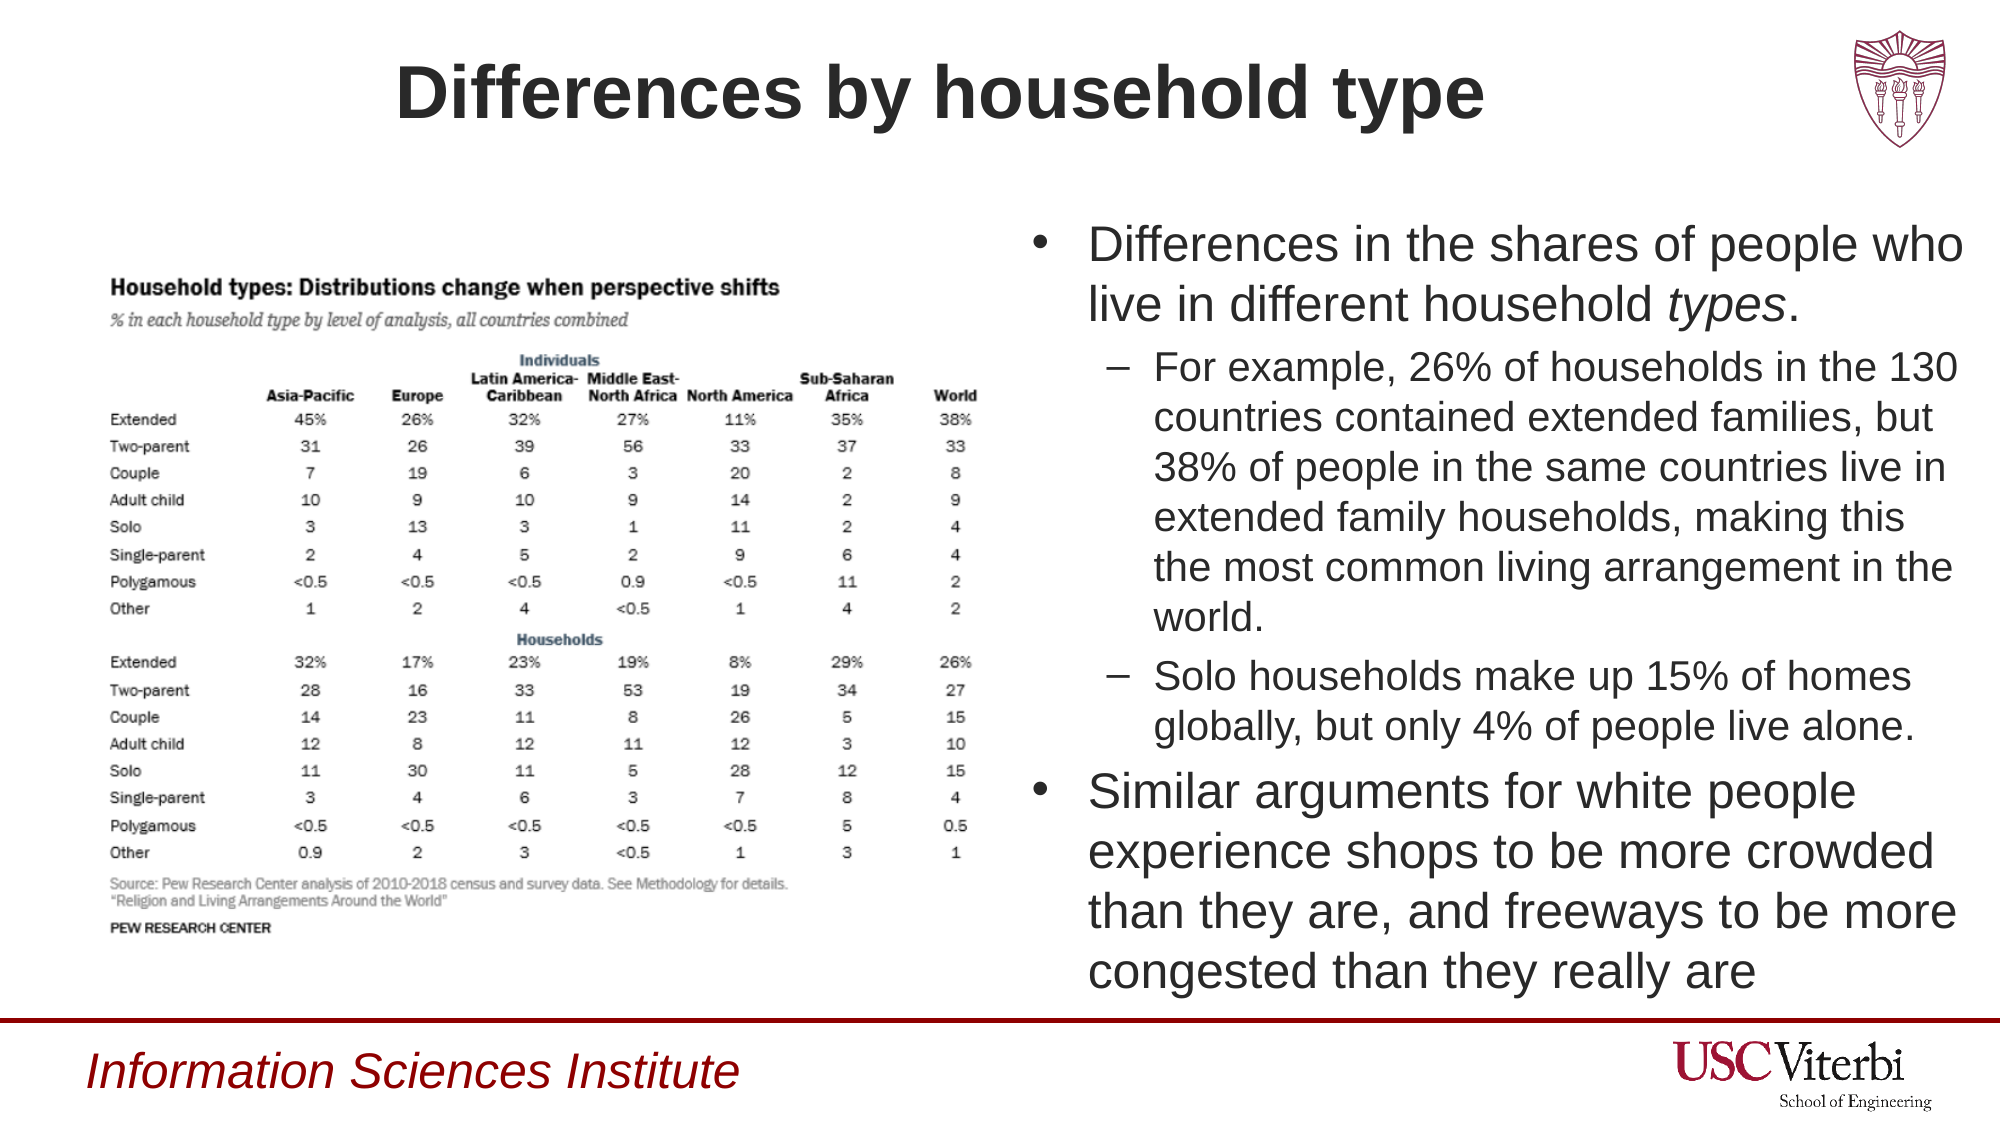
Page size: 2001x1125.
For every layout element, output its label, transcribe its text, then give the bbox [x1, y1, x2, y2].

picture [1641, 1027, 1964, 1118]
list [99, 273, 984, 936]
picture [1824, 13, 1975, 164]
title Differences by household type [99, 35, 1783, 141]
list Differences in the shares of people who live in different household types. For example, 26% of households in the 130 countries contained extended families, but 38% of people in the same countries live in extended family households, making this the most common living arrangement in the world. Solo households make up 15% of homes globally, but only 4% of people live alone. Similar arguments for white people experience shops to be more crowded than they are, and freeways to be more congested than they really are [1016, 203, 1990, 1005]
